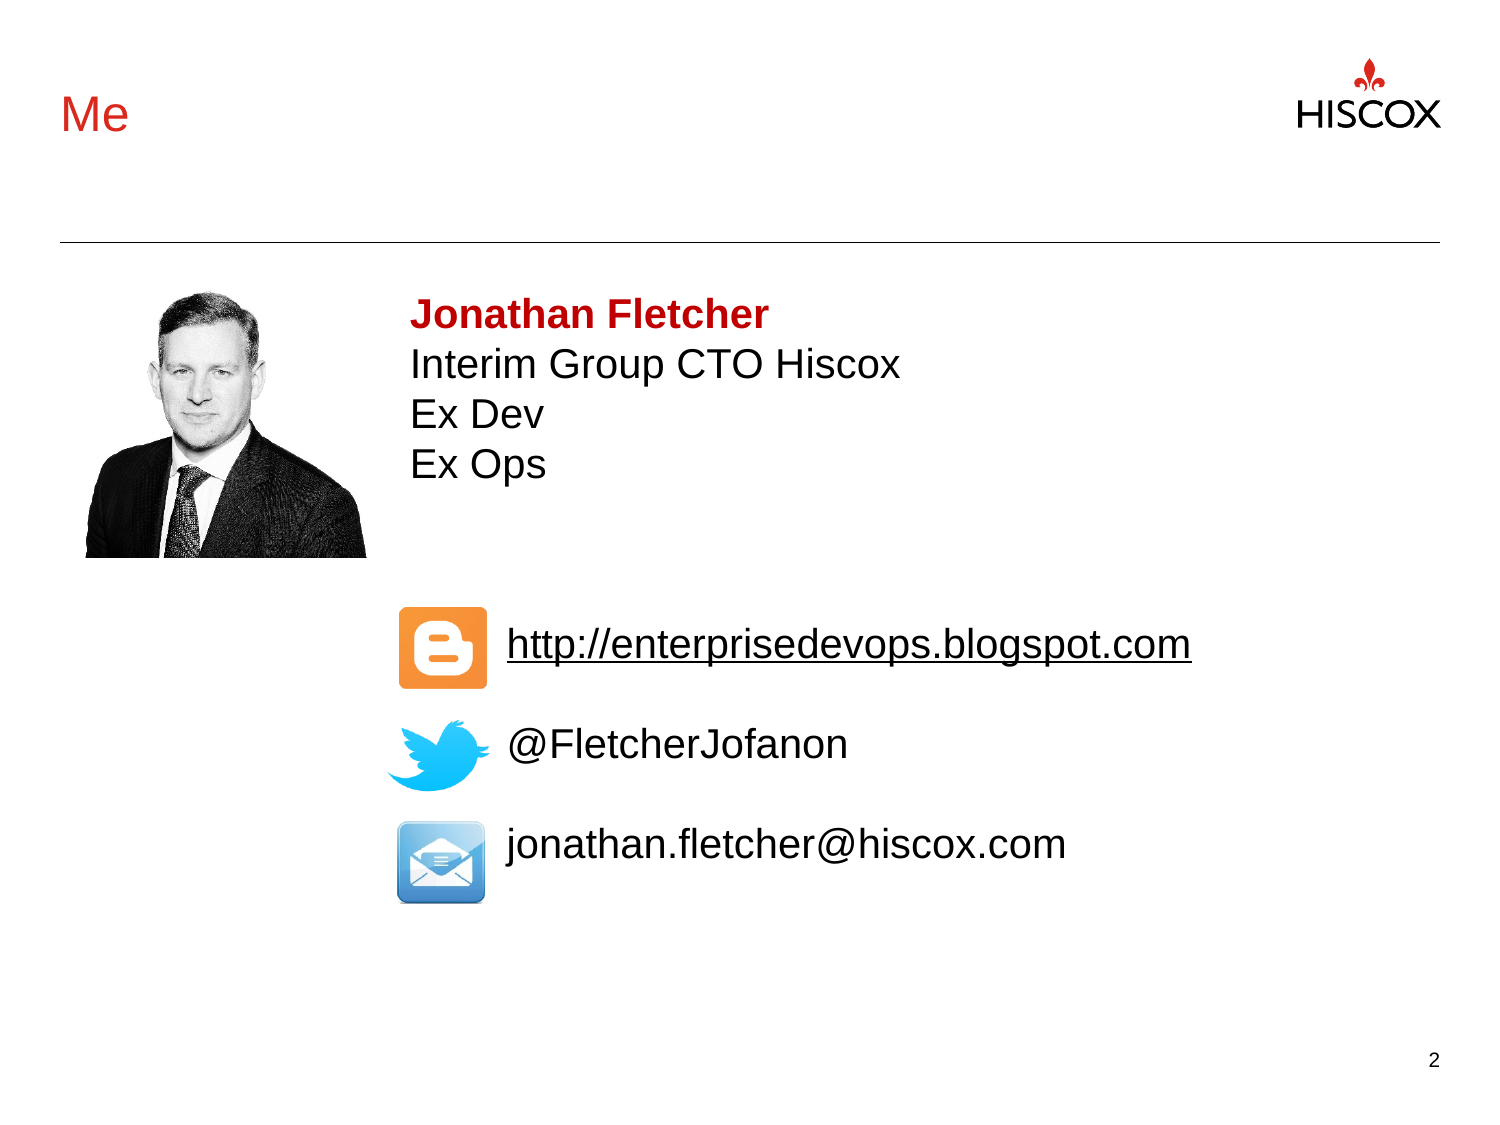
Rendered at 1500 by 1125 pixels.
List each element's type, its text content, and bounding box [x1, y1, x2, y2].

picture [384, 701, 492, 810]
slide_number 2 [1376, 1050, 1441, 1081]
picture [398, 607, 487, 689]
title Me [60, 90, 1208, 223]
picture [40, 272, 394, 558]
list [59, 279, 1407, 1018]
text_box Jonathan Fletcher Interim Group CTO Hiscox Ex Dev Ex Ops [398, 279, 1226, 494]
text_box http://enterprisedevops.blogspot.com @FletcherJofanon jonathan.fletcher@hiscox.com [491, 609, 1417, 920]
picture [397, 821, 486, 904]
picture [1298, 58, 1441, 128]
